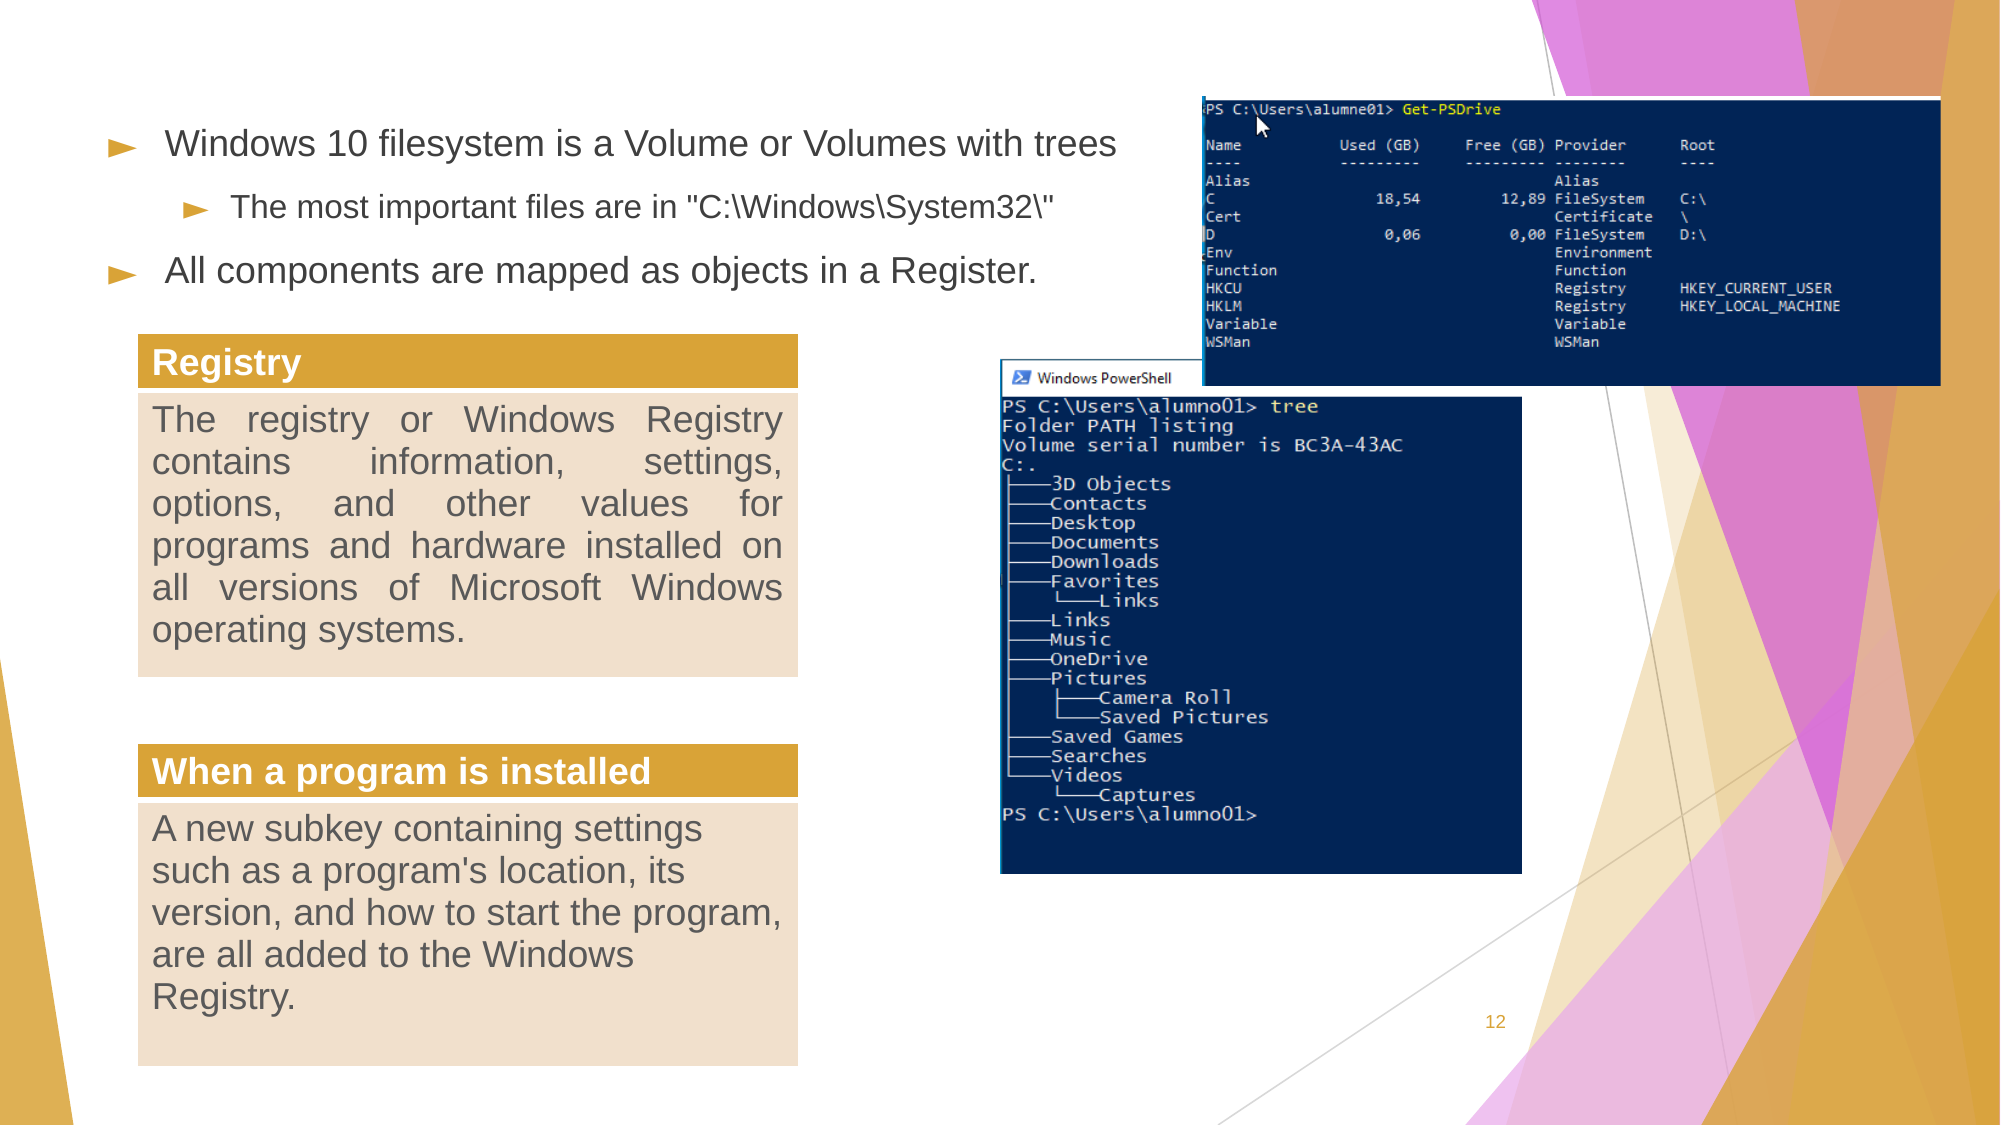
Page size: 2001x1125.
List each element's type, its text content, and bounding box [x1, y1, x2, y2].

table_header Registry [138, 334, 798, 388]
table_cell A new subkey containing settings such as a program's location, its version, and how to start the program, are all added to the Windows Registry. [138, 803, 798, 1066]
table_header When a program is installed [138, 744, 798, 797]
picture [1000, 96, 1941, 874]
list Windows 10 filesystem is a Volume or Volumes with trees The most important files are in "C:\Windows\System32\" All components are mapped as objects in a Register. [93, 111, 1196, 371]
slide_number ‹#› [1409, 991, 1522, 1051]
table_cell The registry or Windows Registry contains information, settings, options, and other values for programs and hardware installed on all versions of Microsoft Windows operating systems. [138, 393, 798, 677]
